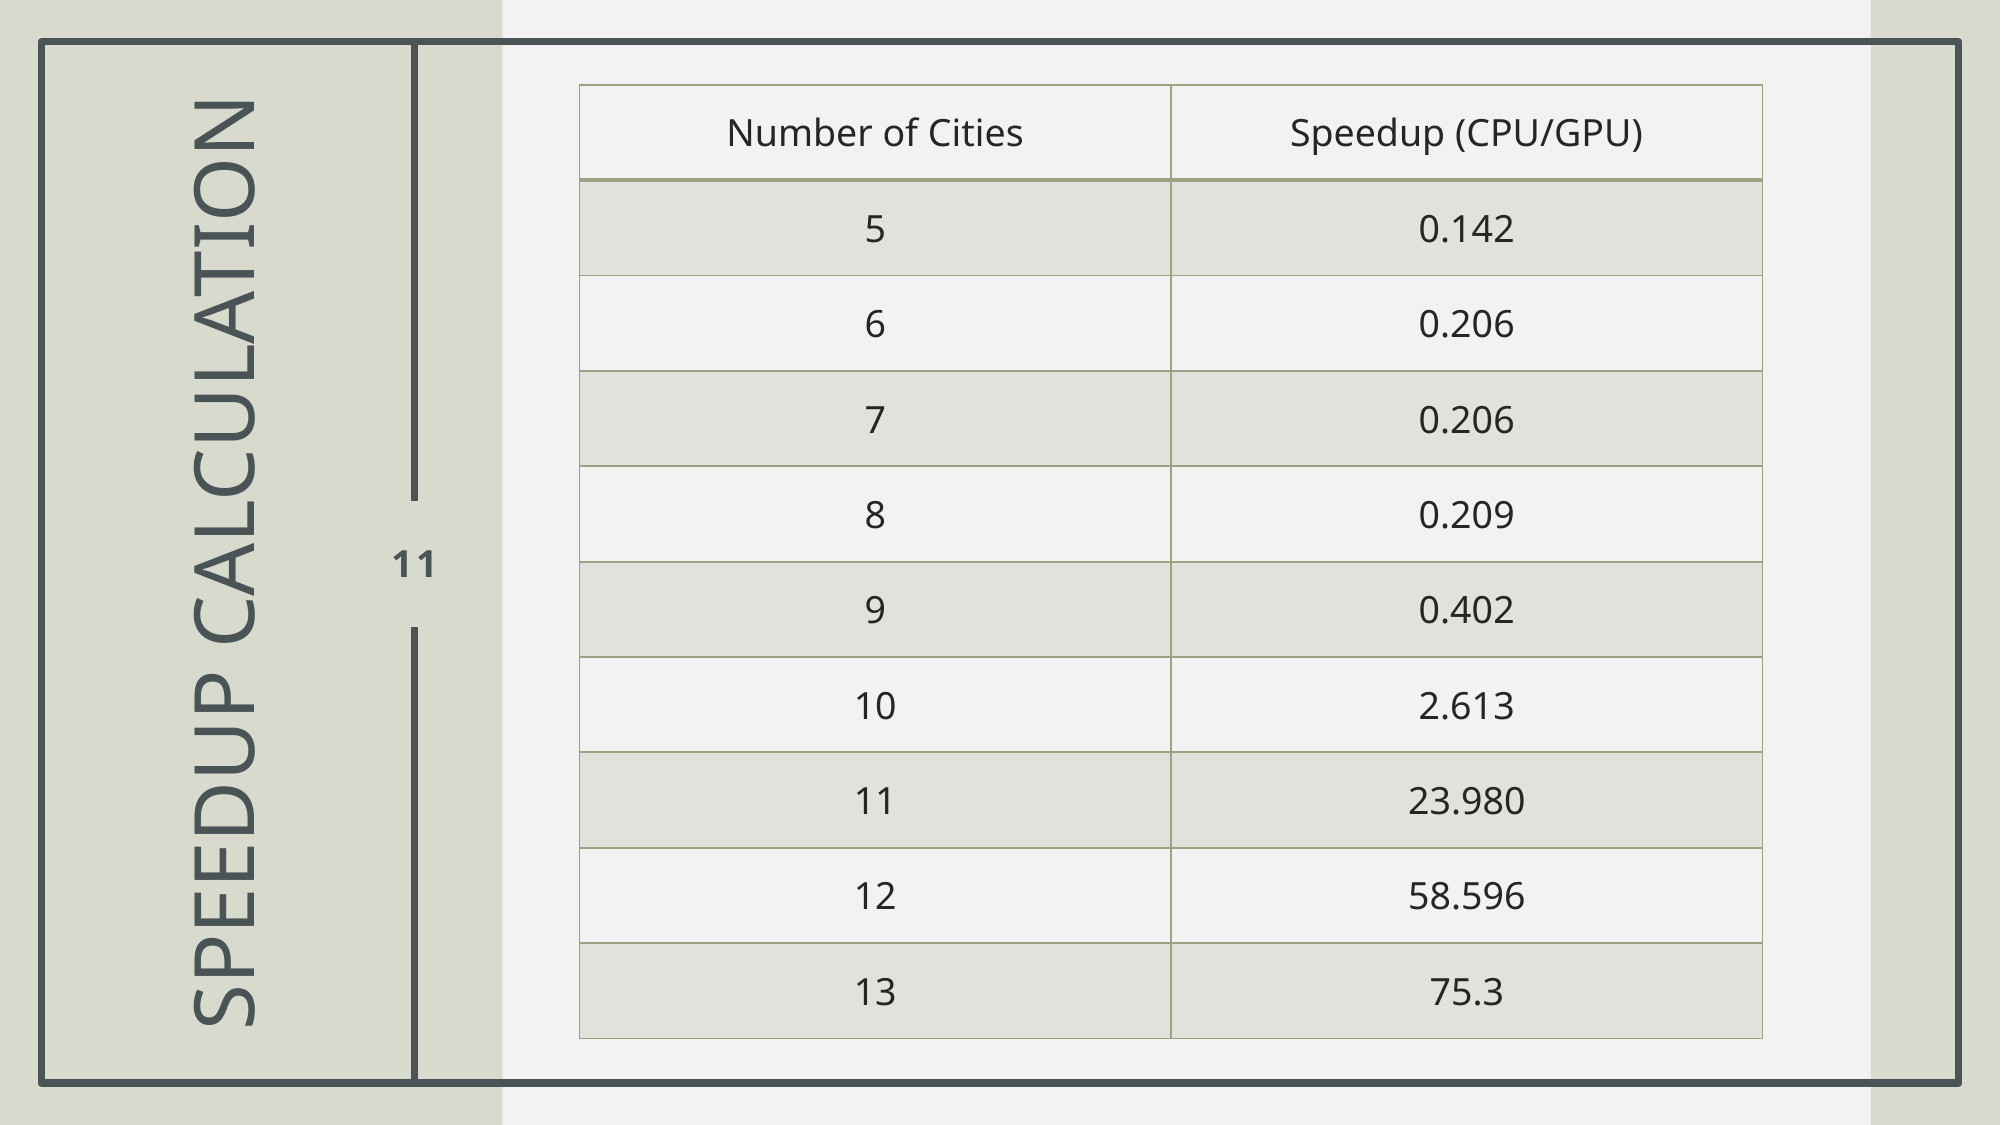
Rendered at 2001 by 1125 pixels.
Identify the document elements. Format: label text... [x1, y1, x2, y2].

table_header Number of Cities [580, 86, 1170, 178]
table_cell 0.209 [1172, 467, 1762, 561]
table_cell 6 [580, 276, 1170, 370]
table_cell 75.3 [1172, 944, 1762, 1038]
table_cell 0.206 [1172, 276, 1762, 370]
table_cell 10 [580, 658, 1170, 751]
table_cell 7 [580, 372, 1170, 465]
table_cell 8 [580, 467, 1170, 561]
table_cell 13 [580, 944, 1170, 1038]
table_cell 9 [580, 563, 1170, 656]
table_cell 0.142 [1172, 182, 1762, 275]
table_cell 0.402 [1172, 563, 1762, 656]
table_header Speedup (CPU/GPU) [1172, 86, 1762, 178]
table_cell 58.596 [1172, 849, 1762, 942]
table_cell 2.613 [1172, 658, 1762, 751]
slide_number 11 [360, 502, 470, 629]
table_cell 0.206 [1172, 372, 1762, 465]
table_cell 5 [580, 182, 1170, 275]
table_cell 11 [580, 753, 1170, 847]
table_cell 23.980 [1172, 753, 1762, 847]
table_cell 12 [580, 849, 1170, 942]
title Speedup Calculation [39, 45, 417, 1080]
